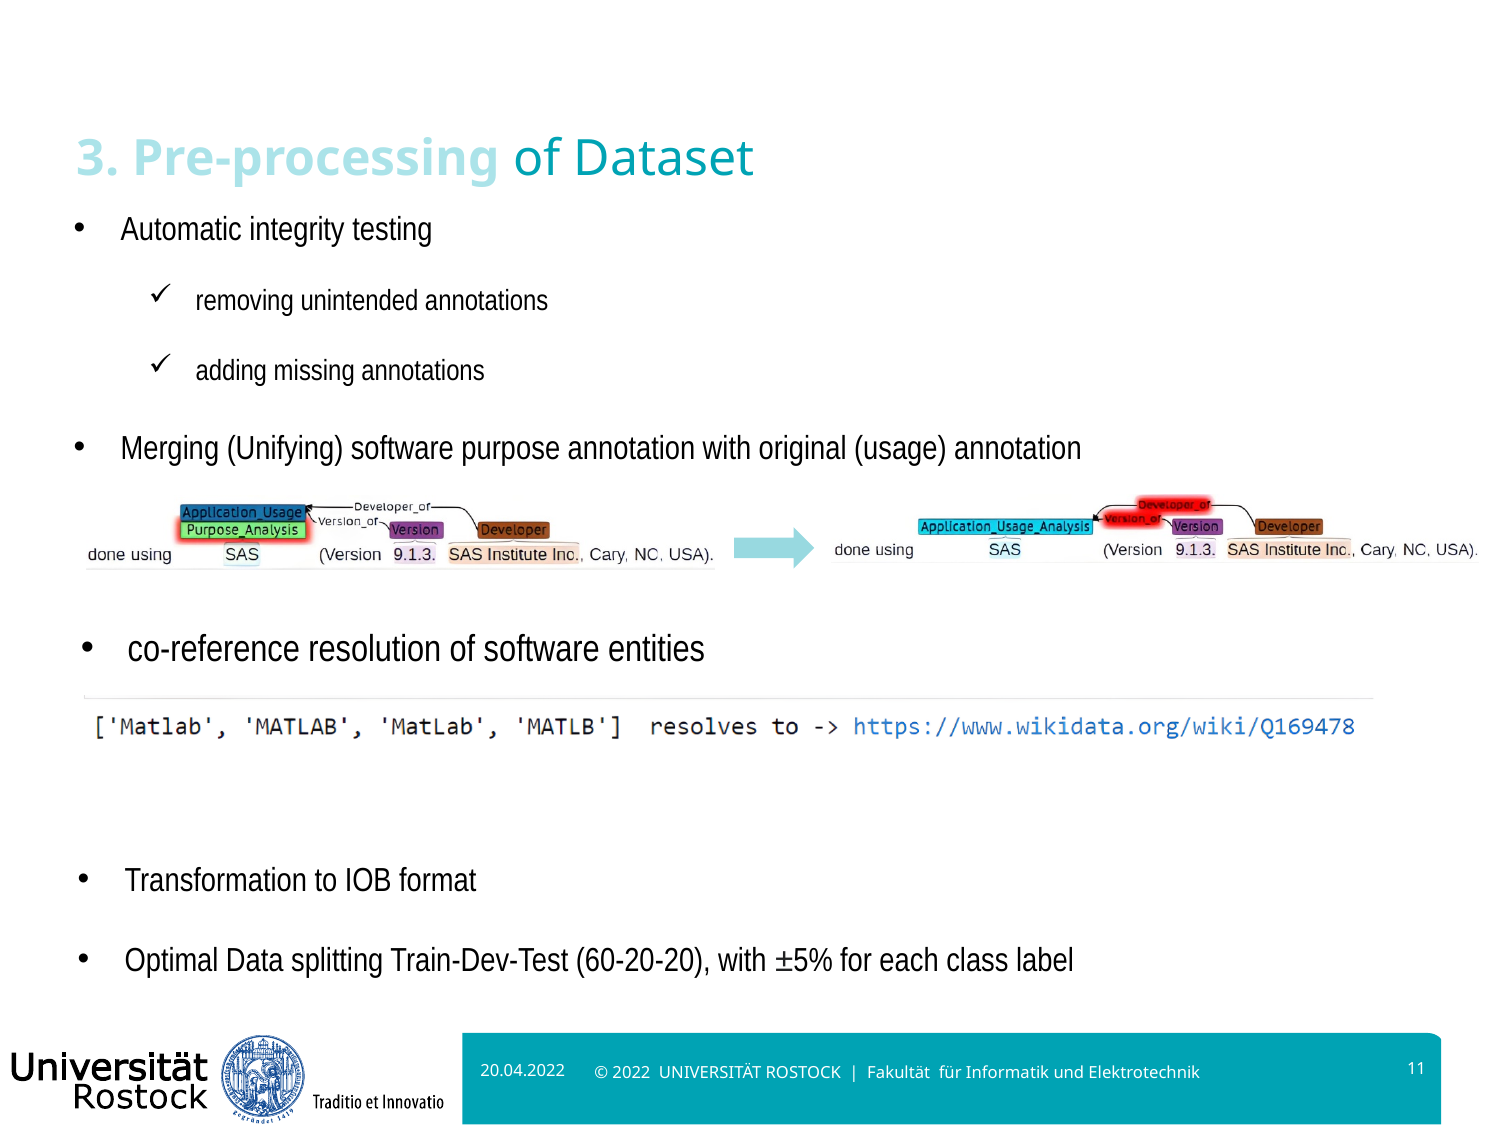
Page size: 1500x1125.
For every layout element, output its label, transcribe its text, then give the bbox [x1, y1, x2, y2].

picture [86, 495, 715, 570]
text_box co-reference resolution of software entities [66, 571, 721, 677]
slide_number 11 [1360, 1051, 1442, 1096]
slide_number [480, 1051, 595, 1096]
text_box Transformation to IOB format Optimal Data splitting Train-Dev-Test (60-20-20), with ±5% for each class label [63, 811, 1090, 986]
picture [831, 494, 1480, 563]
text_box Automatic integrity testing removing unintended annotations adding missing annotations Merging (Unifying) software purpose annotation with original (usage) annotation [58, 159, 1355, 714]
title 3. Pre-processing of Dataset [76, 65, 1442, 209]
picture [76, 695, 1390, 760]
footer © 2022 UNIVERSITÄT ROSTOCK | Fakultät für Informatik und Elektrotechnik [594, 1054, 1360, 1096]
